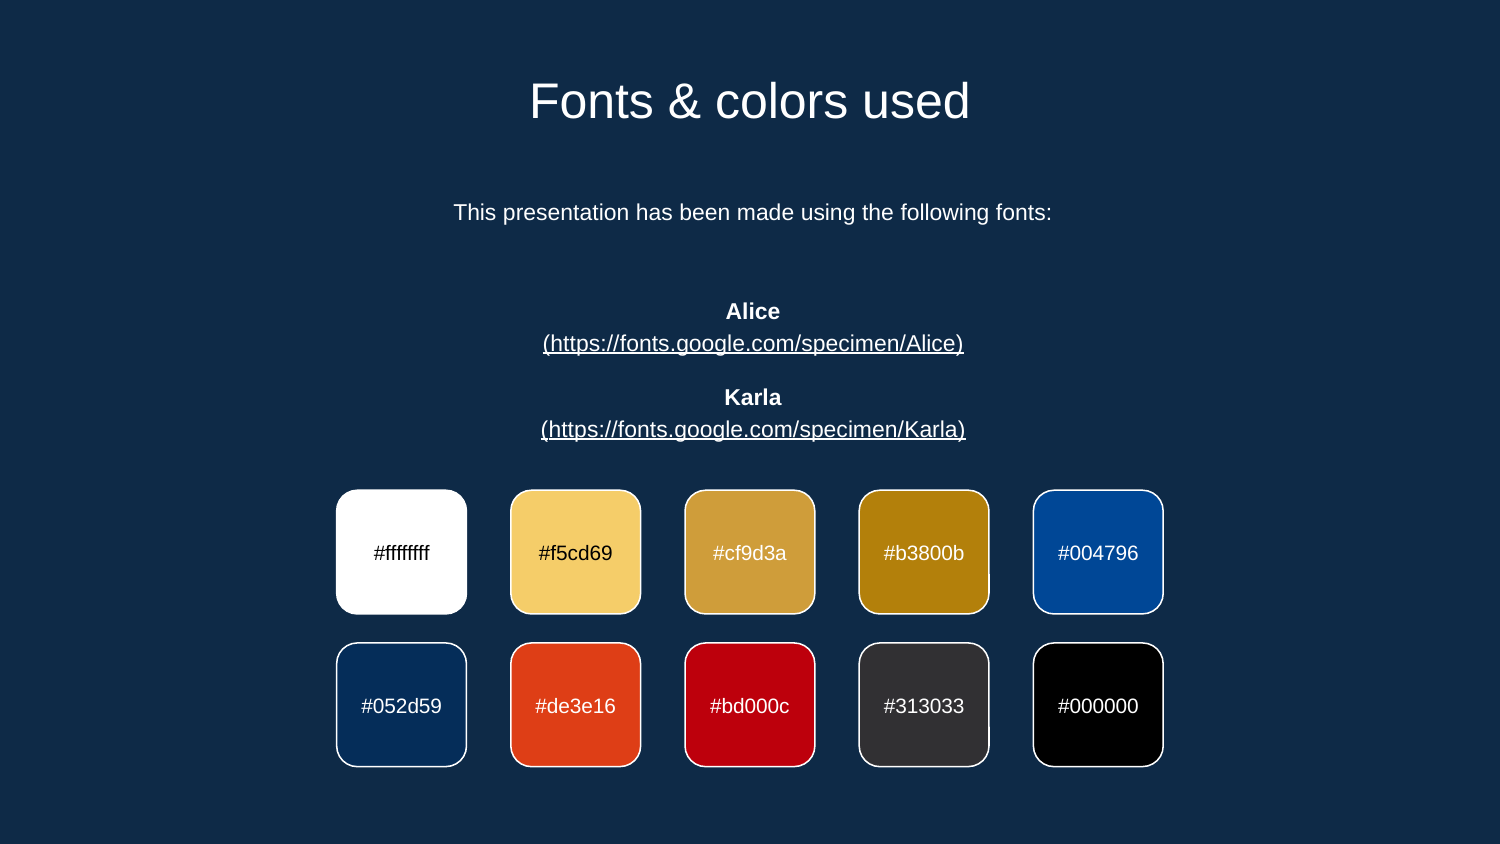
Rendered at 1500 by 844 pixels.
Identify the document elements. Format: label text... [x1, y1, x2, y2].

text_box [859, 490, 989, 515]
text_box [859, 642, 989, 668]
text_box #cf9d3a [685, 515, 815, 589]
text_box [336, 741, 467, 767]
text_box #bd000c [685, 668, 815, 741]
text_box [859, 741, 989, 767]
text_box [510, 642, 641, 668]
text_box This presentation has been made using the following fonts: [175, 178, 1332, 251]
text_box [685, 642, 815, 668]
text_box #052d59 [336, 668, 467, 741]
text_box #b3800b [859, 515, 989, 589]
text_box [1033, 589, 1164, 614]
text_box [685, 490, 815, 515]
text_box #f5cd69 [510, 515, 641, 589]
text_box [1033, 490, 1164, 515]
text_box [510, 490, 641, 515]
text_box [336, 642, 467, 668]
title Fonts & colors used [171, 53, 1328, 133]
text_box #de3e16 [510, 668, 641, 741]
text_box [336, 490, 467, 515]
text_box #313033 [859, 668, 989, 741]
text_box #004796 [1033, 515, 1164, 589]
text_box [685, 741, 815, 767]
text_box [1033, 642, 1164, 668]
text_box [859, 589, 989, 614]
text_box [1033, 741, 1164, 767]
text_box [685, 589, 815, 614]
text_box Alice (https://fonts.google.com/specimen/Alice) Karla (https://fonts.google.com/specimen/Karla) [175, 264, 1332, 470]
text_box [510, 589, 641, 614]
text_box #000000 [1033, 668, 1164, 741]
text_box [336, 589, 467, 614]
text_box [510, 741, 641, 767]
text_box #ffffffff [336, 515, 467, 589]
